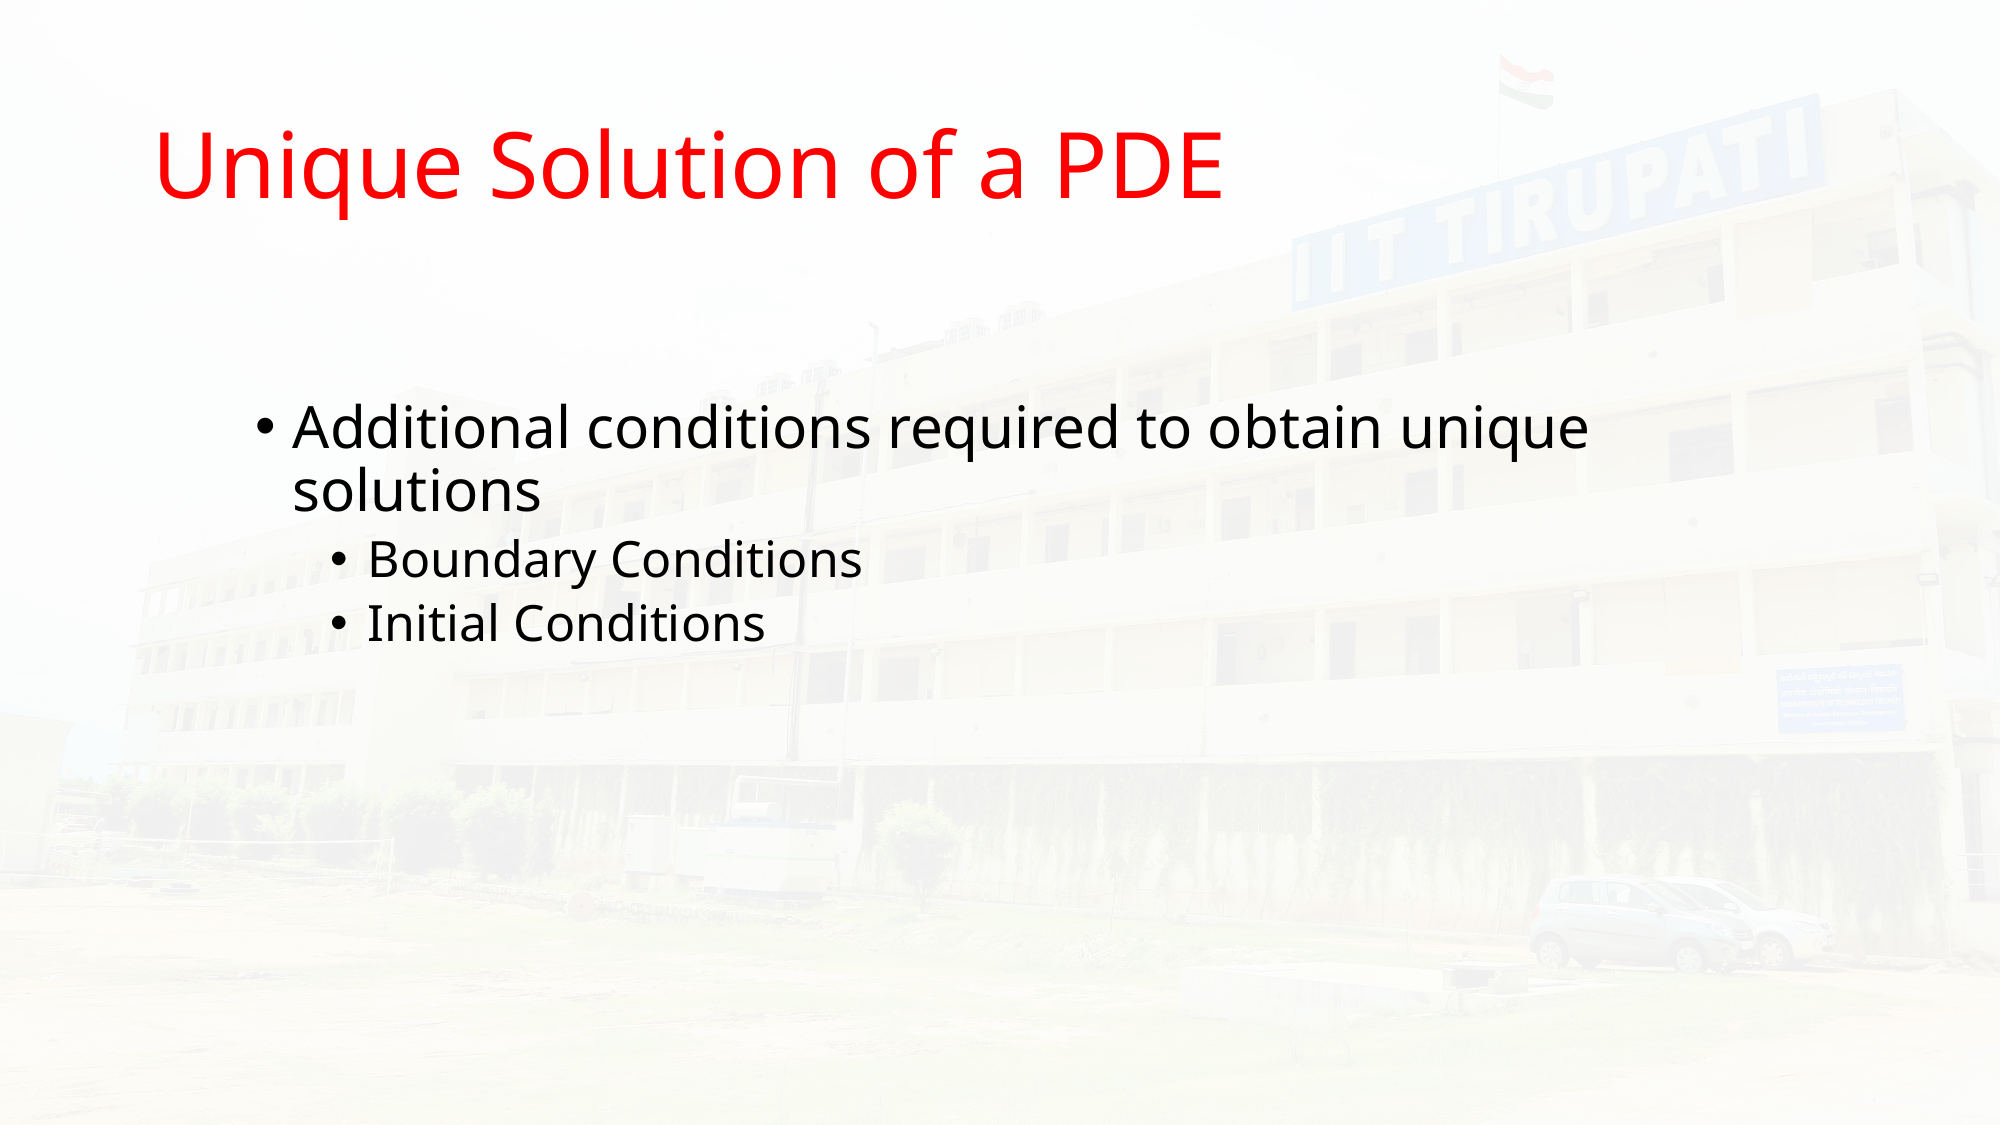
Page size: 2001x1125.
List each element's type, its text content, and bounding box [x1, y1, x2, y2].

list Additional conditions required to obtain unique solutions Boundary Conditions Initial Conditions [240, 390, 1798, 706]
title Unique Solution of a PDE [137, 59, 1863, 278]
